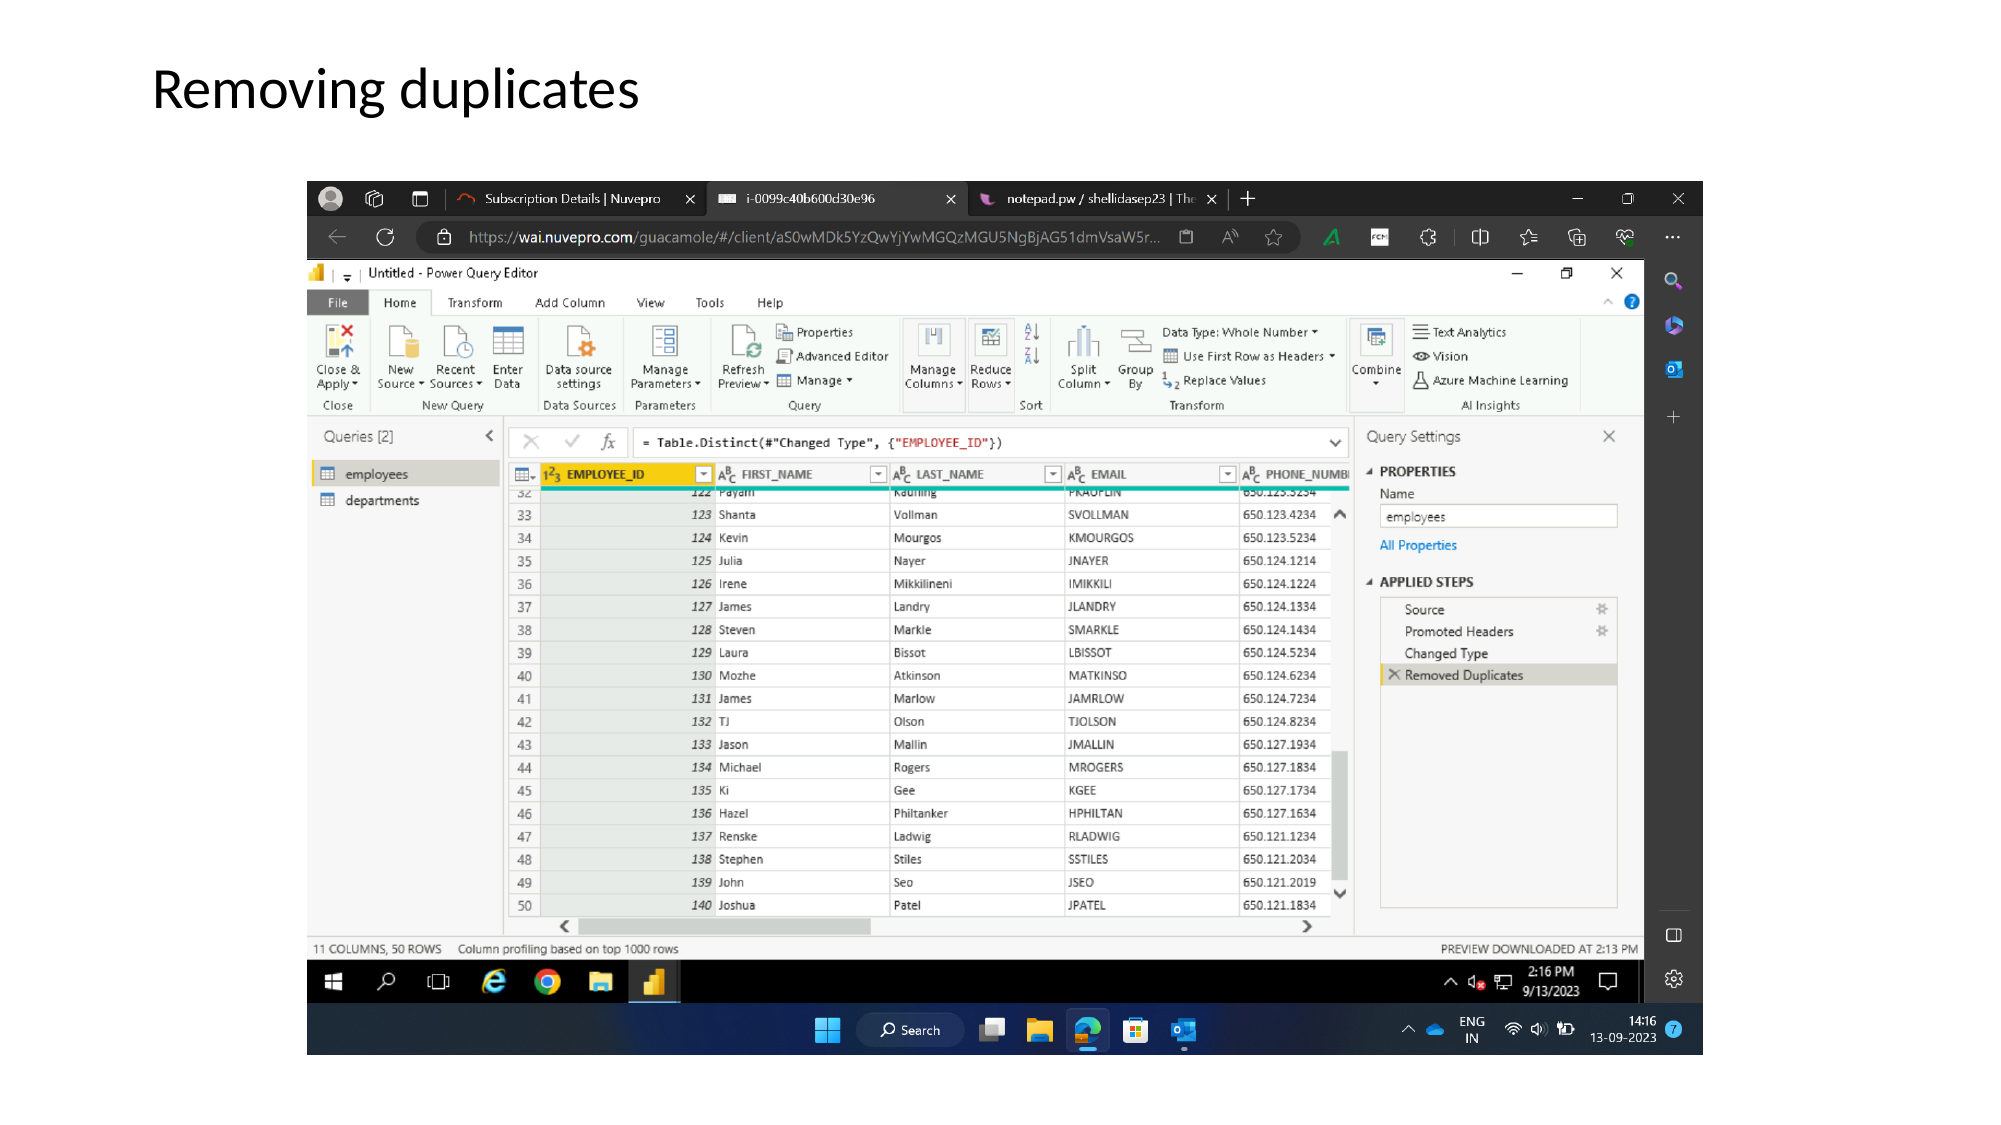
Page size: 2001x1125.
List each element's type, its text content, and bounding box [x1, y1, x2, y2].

list Removing duplicates [137, 50, 1863, 1014]
picture [307, 181, 1703, 1055]
